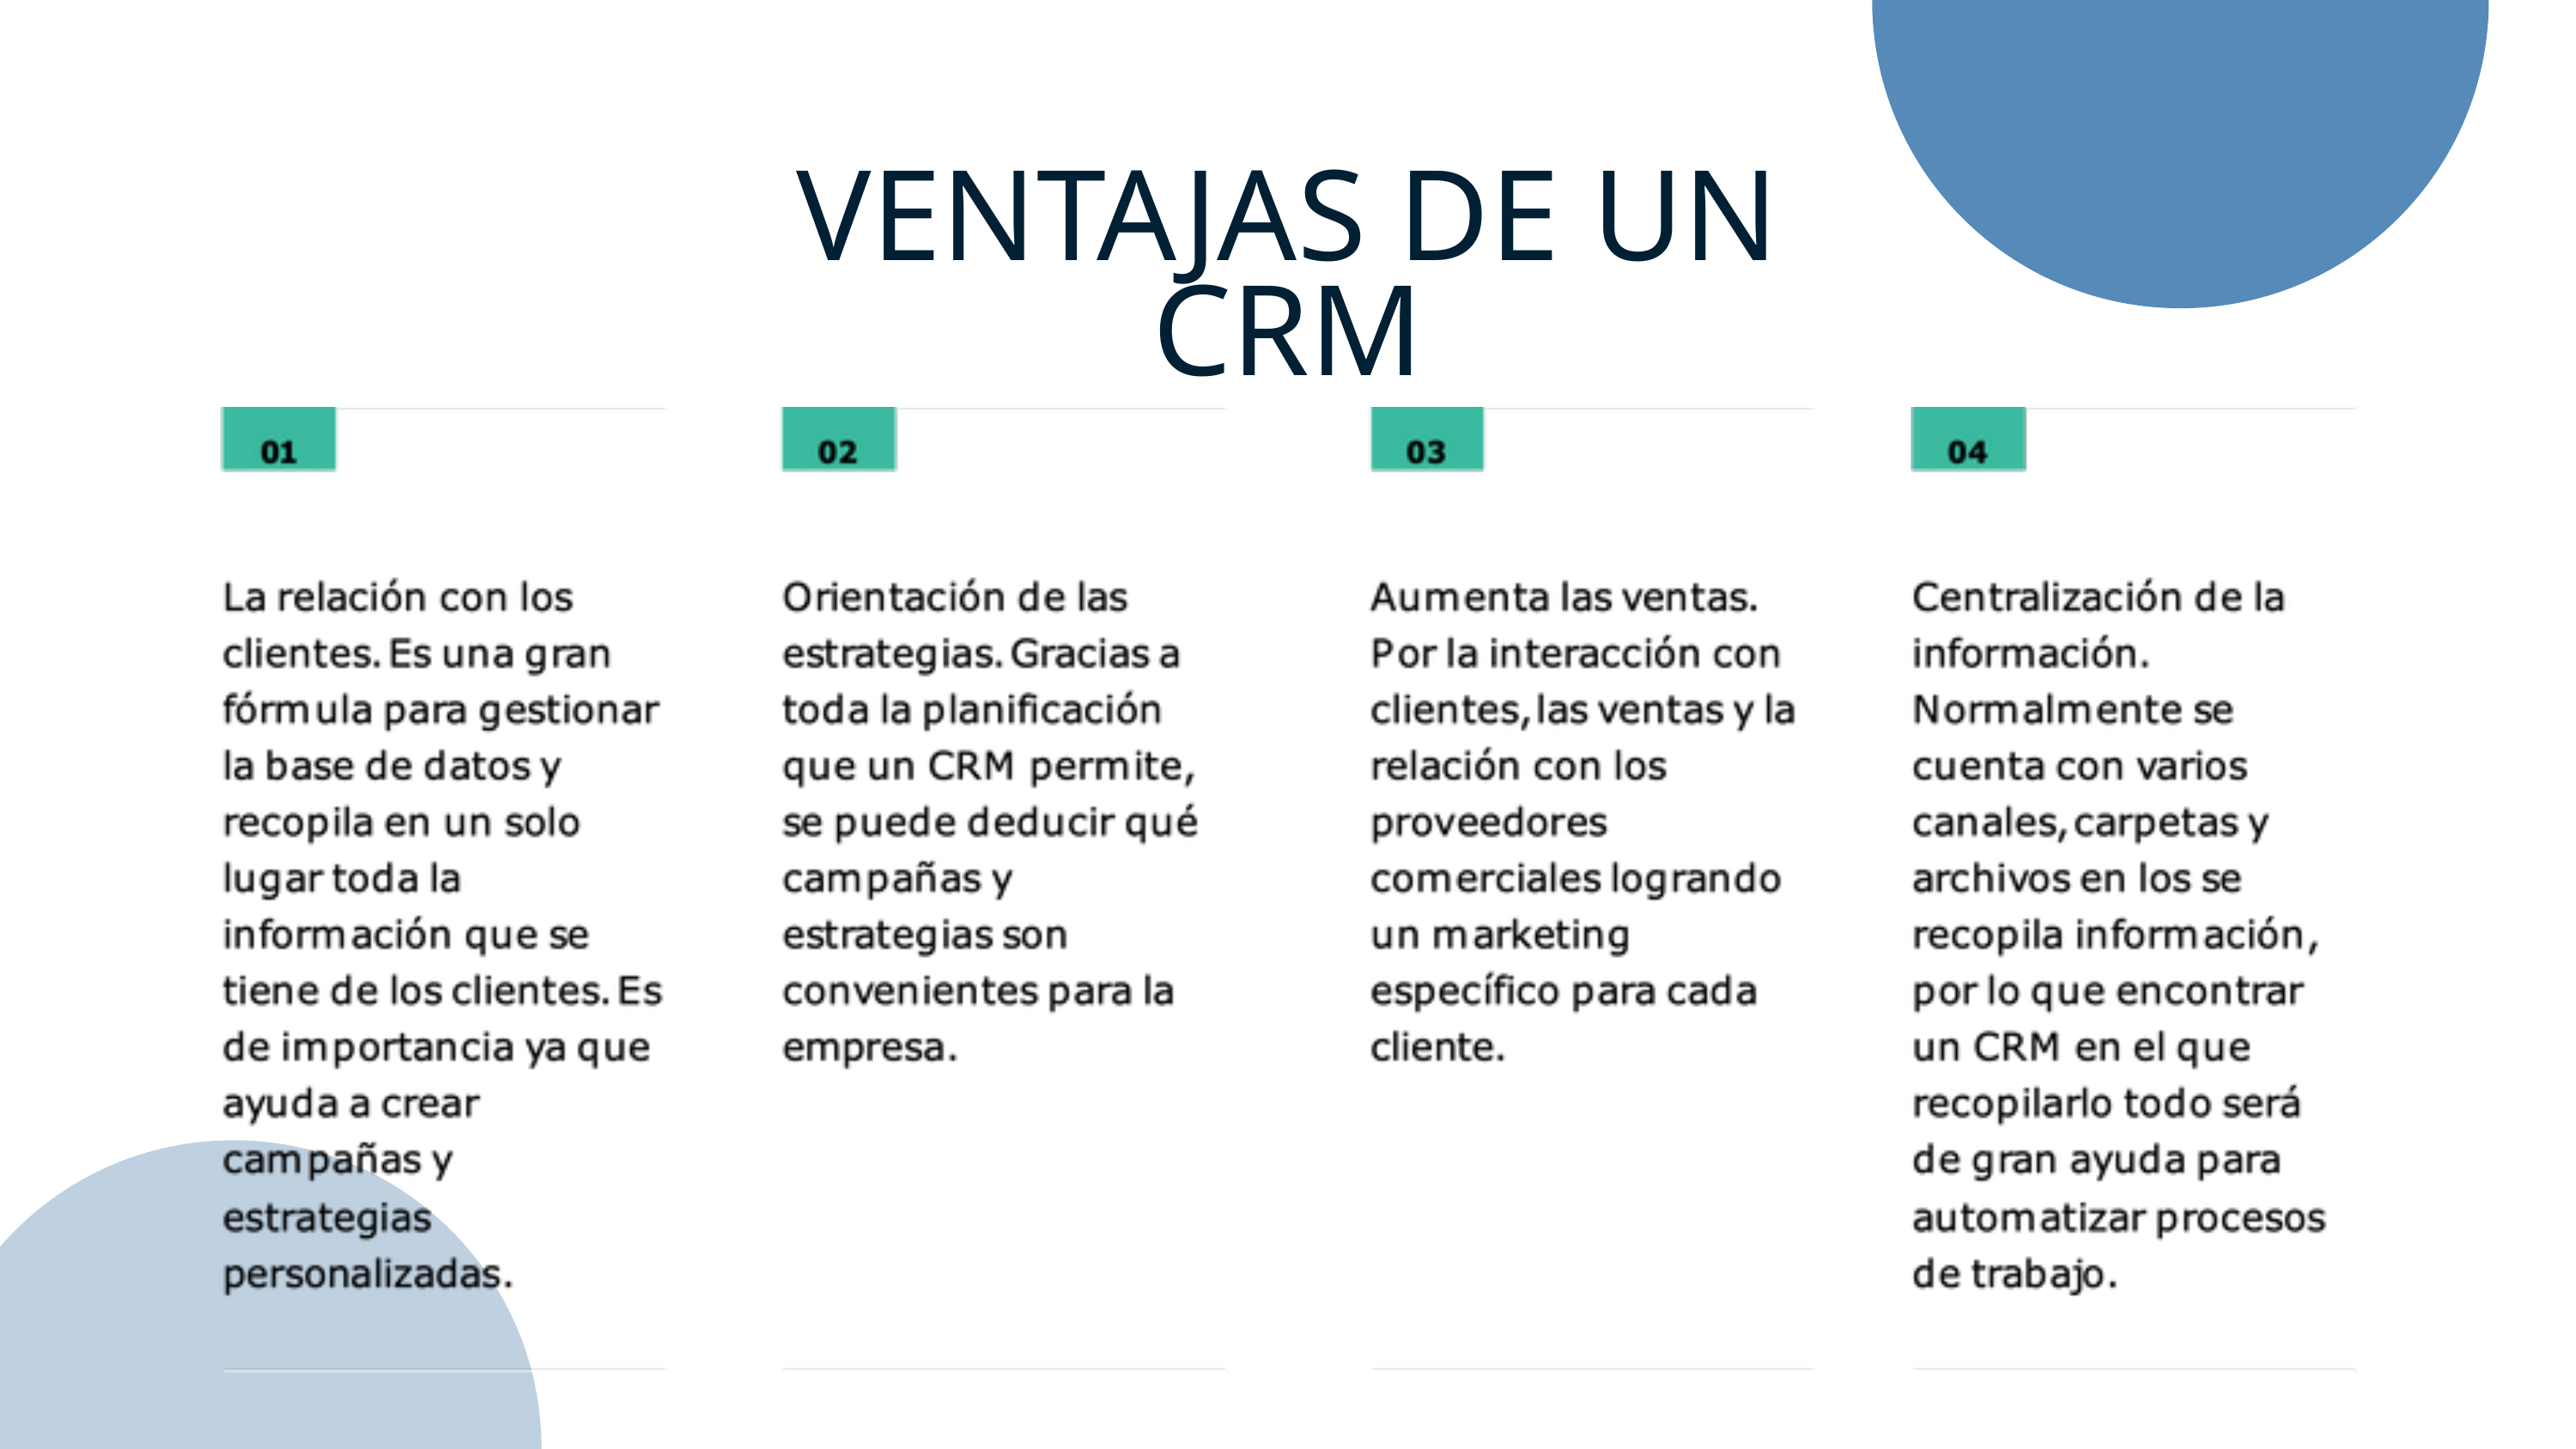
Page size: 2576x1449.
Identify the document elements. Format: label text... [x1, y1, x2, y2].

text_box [0, 1140, 542, 1449]
text_box [200, 407, 2376, 1373]
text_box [1871, 0, 2489, 309]
text_box VENTAJAS DE UN CRM [769, 170, 1807, 401]
